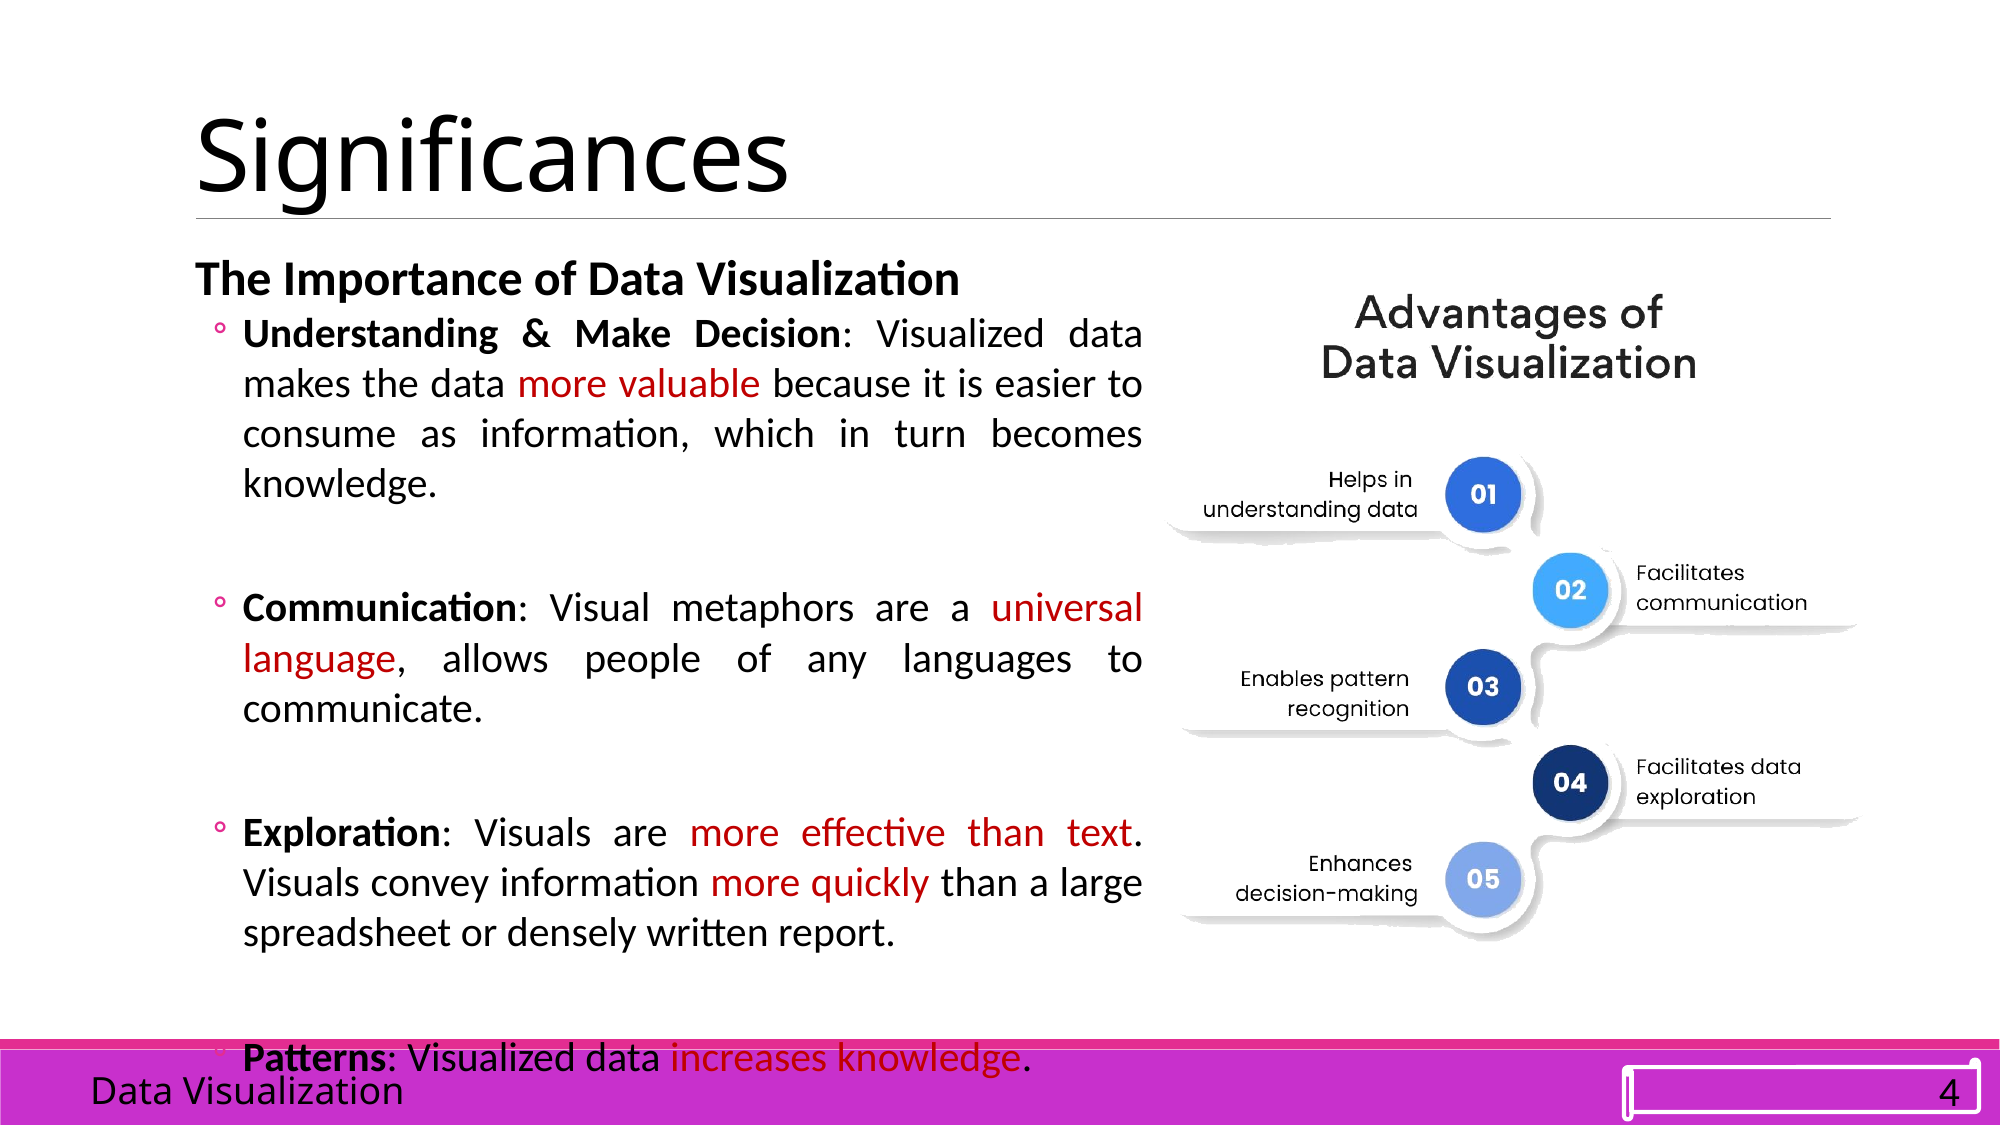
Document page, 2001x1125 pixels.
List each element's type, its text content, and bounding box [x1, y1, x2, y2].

list The Importance of Data Visualization Understanding & Make Decision: Visualized data makes the data more valuable because it is easier to consume as information, which in turn becomes knowledge. Communication: Visual metaphors are a universal language, allows people of any languages to communicate. Exploration: Visuals are more effective than text. Visuals convey information more quickly than a large spreadsheet or densely written report. Patterns: Visualized data increases knowledge. [180, 238, 1144, 1007]
slide_number 4 [1621, 1057, 1982, 1122]
title Significances [180, 47, 1830, 220]
picture [1142, 278, 1891, 967]
text_box Data Visualization [75, 1059, 420, 1119]
